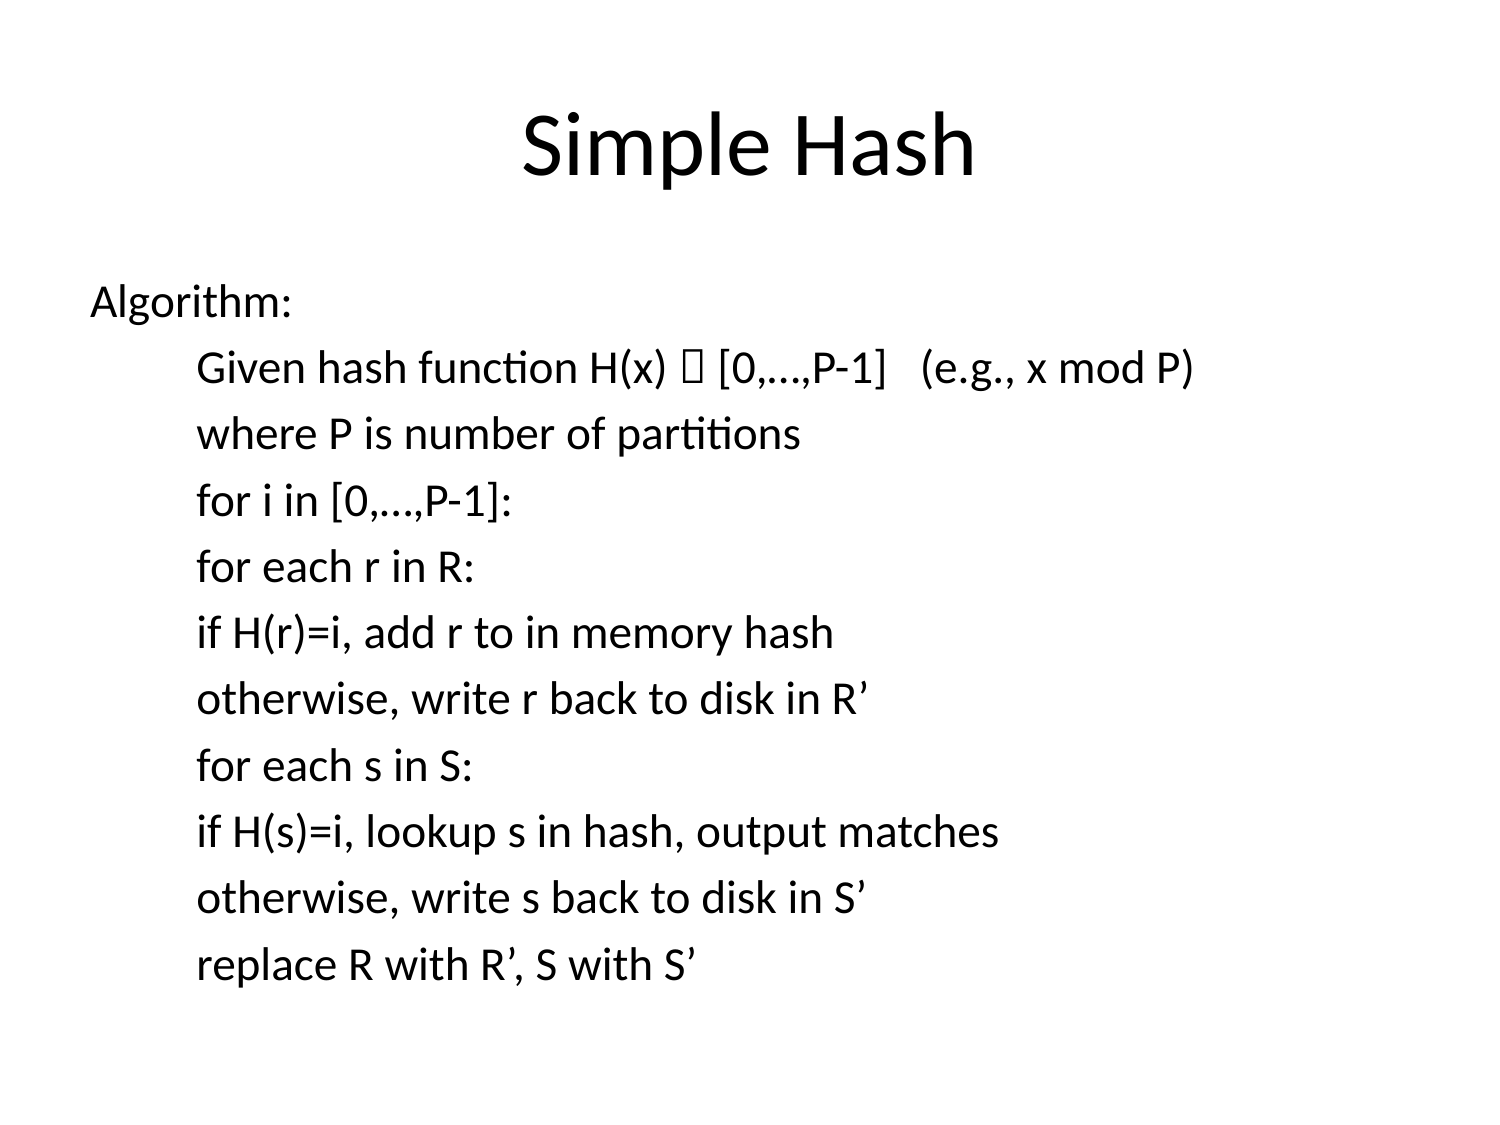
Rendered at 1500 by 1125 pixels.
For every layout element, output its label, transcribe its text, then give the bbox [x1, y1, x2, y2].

title Simple Hash [75, 45, 1425, 233]
list Algorithm: Given hash function H(x)  [0,…,P-1] (e.g., x mod P) where P is number of partitions for i in [0,…,P-1]: for each r in R: if H(r)=i, add r to in memory hash otherwise, write r back to disk in R’ for each s in S: if H(s)=i, lookup s in hash, output matches otherwise, write s back to disk in S’ replace R with R’, S with S’ [75, 262, 1425, 1005]
